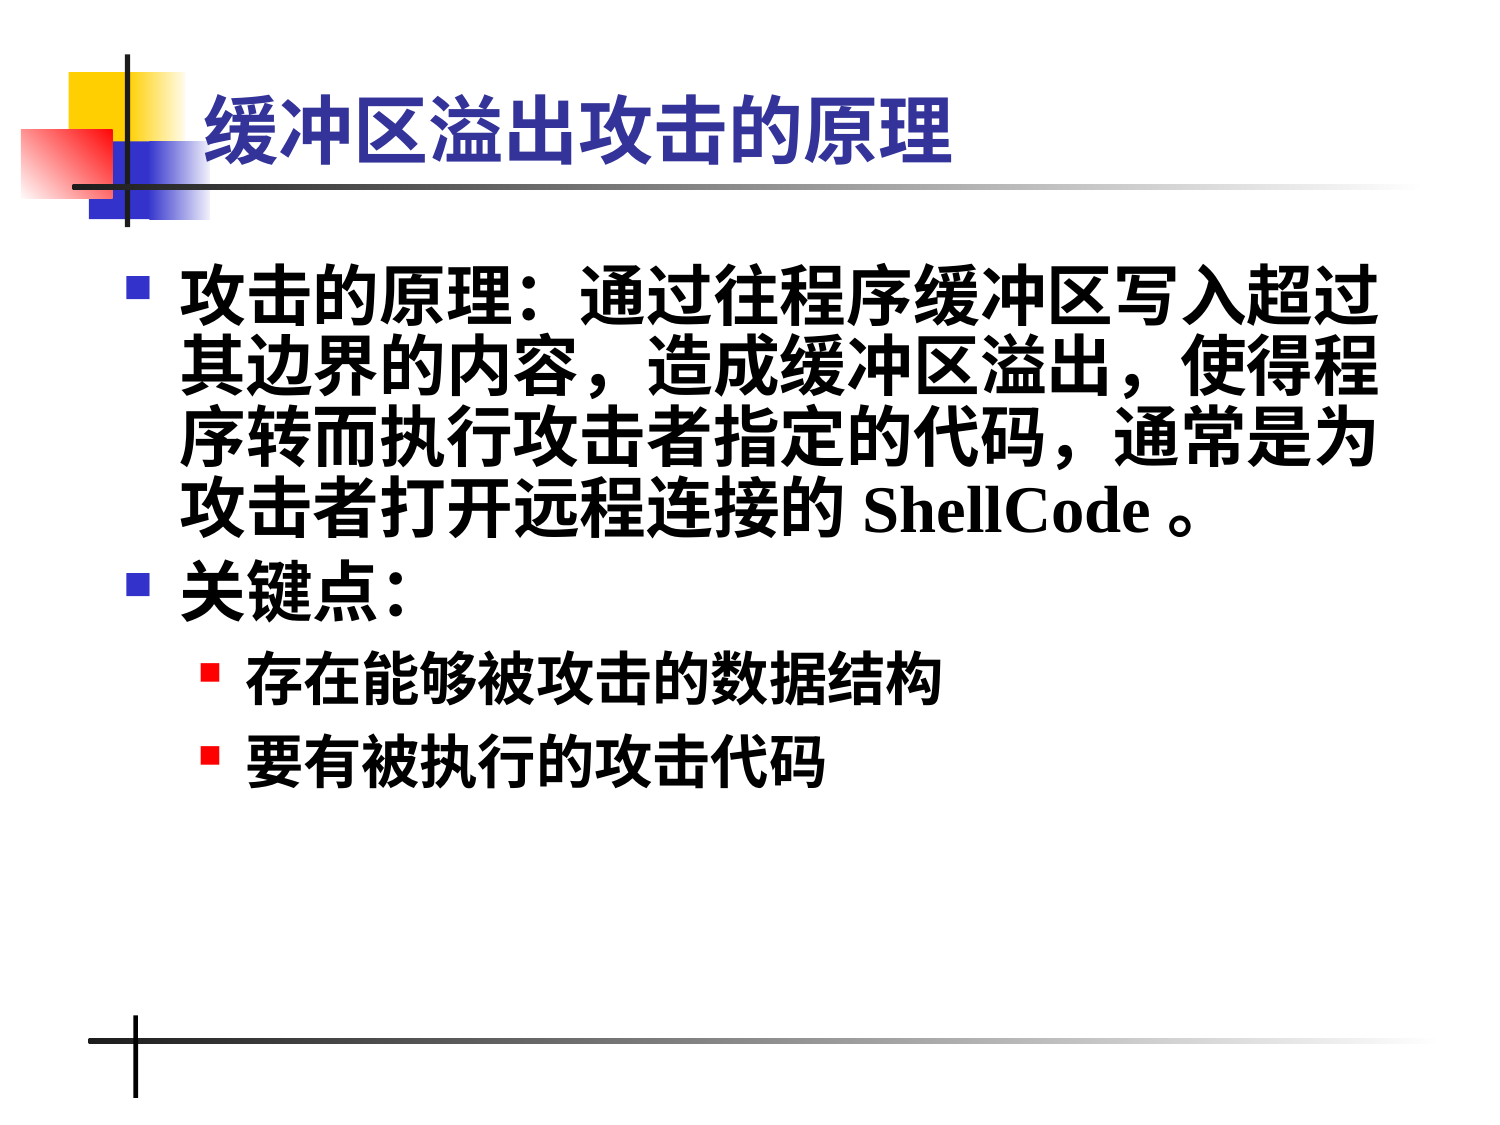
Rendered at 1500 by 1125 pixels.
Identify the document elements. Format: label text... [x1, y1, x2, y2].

title 缓冲区溢出攻击的原理 [188, 23, 1468, 181]
list 攻击的原理：通过往程序缓冲区写入超过其边界的内容，造成缓冲区溢出，使得程序转而执行攻击者指定的代码，通常是为攻击者打开远程连接的ShellCode。 关键点： 存在能够被攻击的数据结构 要有被执行的攻击代码 [107, 254, 1409, 931]
